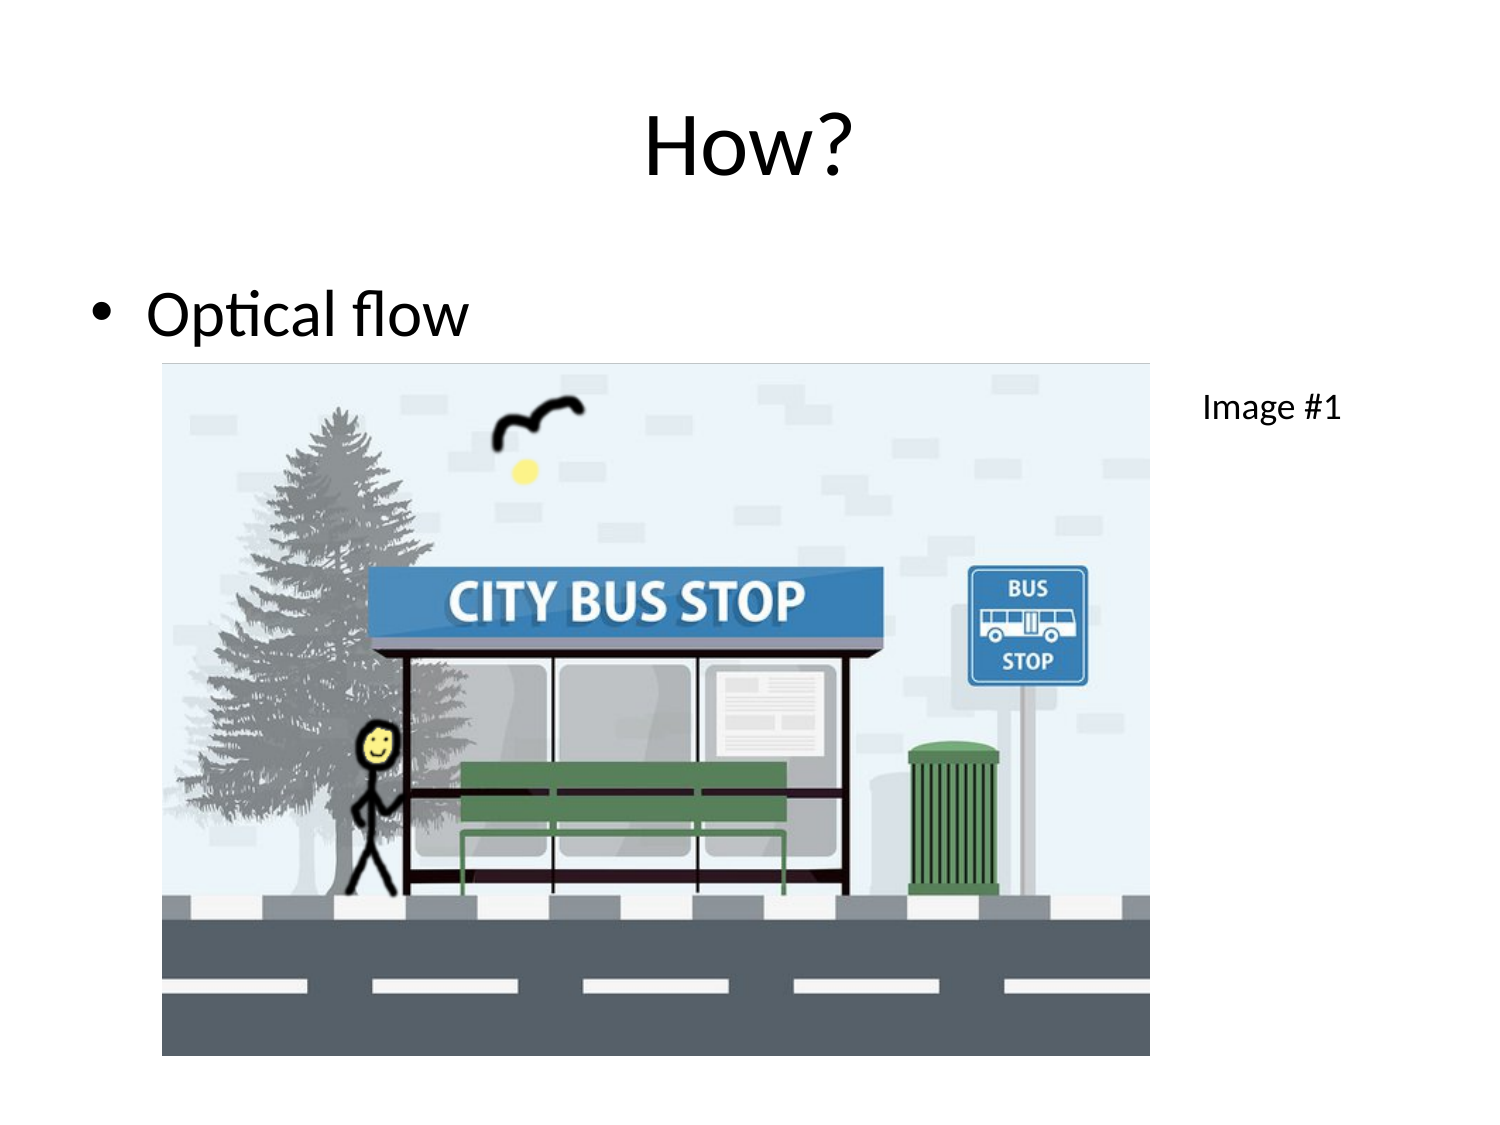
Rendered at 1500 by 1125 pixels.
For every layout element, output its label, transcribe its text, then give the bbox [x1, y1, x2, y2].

list Optical flow [75, 262, 1425, 1005]
title How? [75, 45, 1425, 233]
text_box Image #1 [1187, 374, 1463, 435]
picture [162, 362, 1151, 1056]
